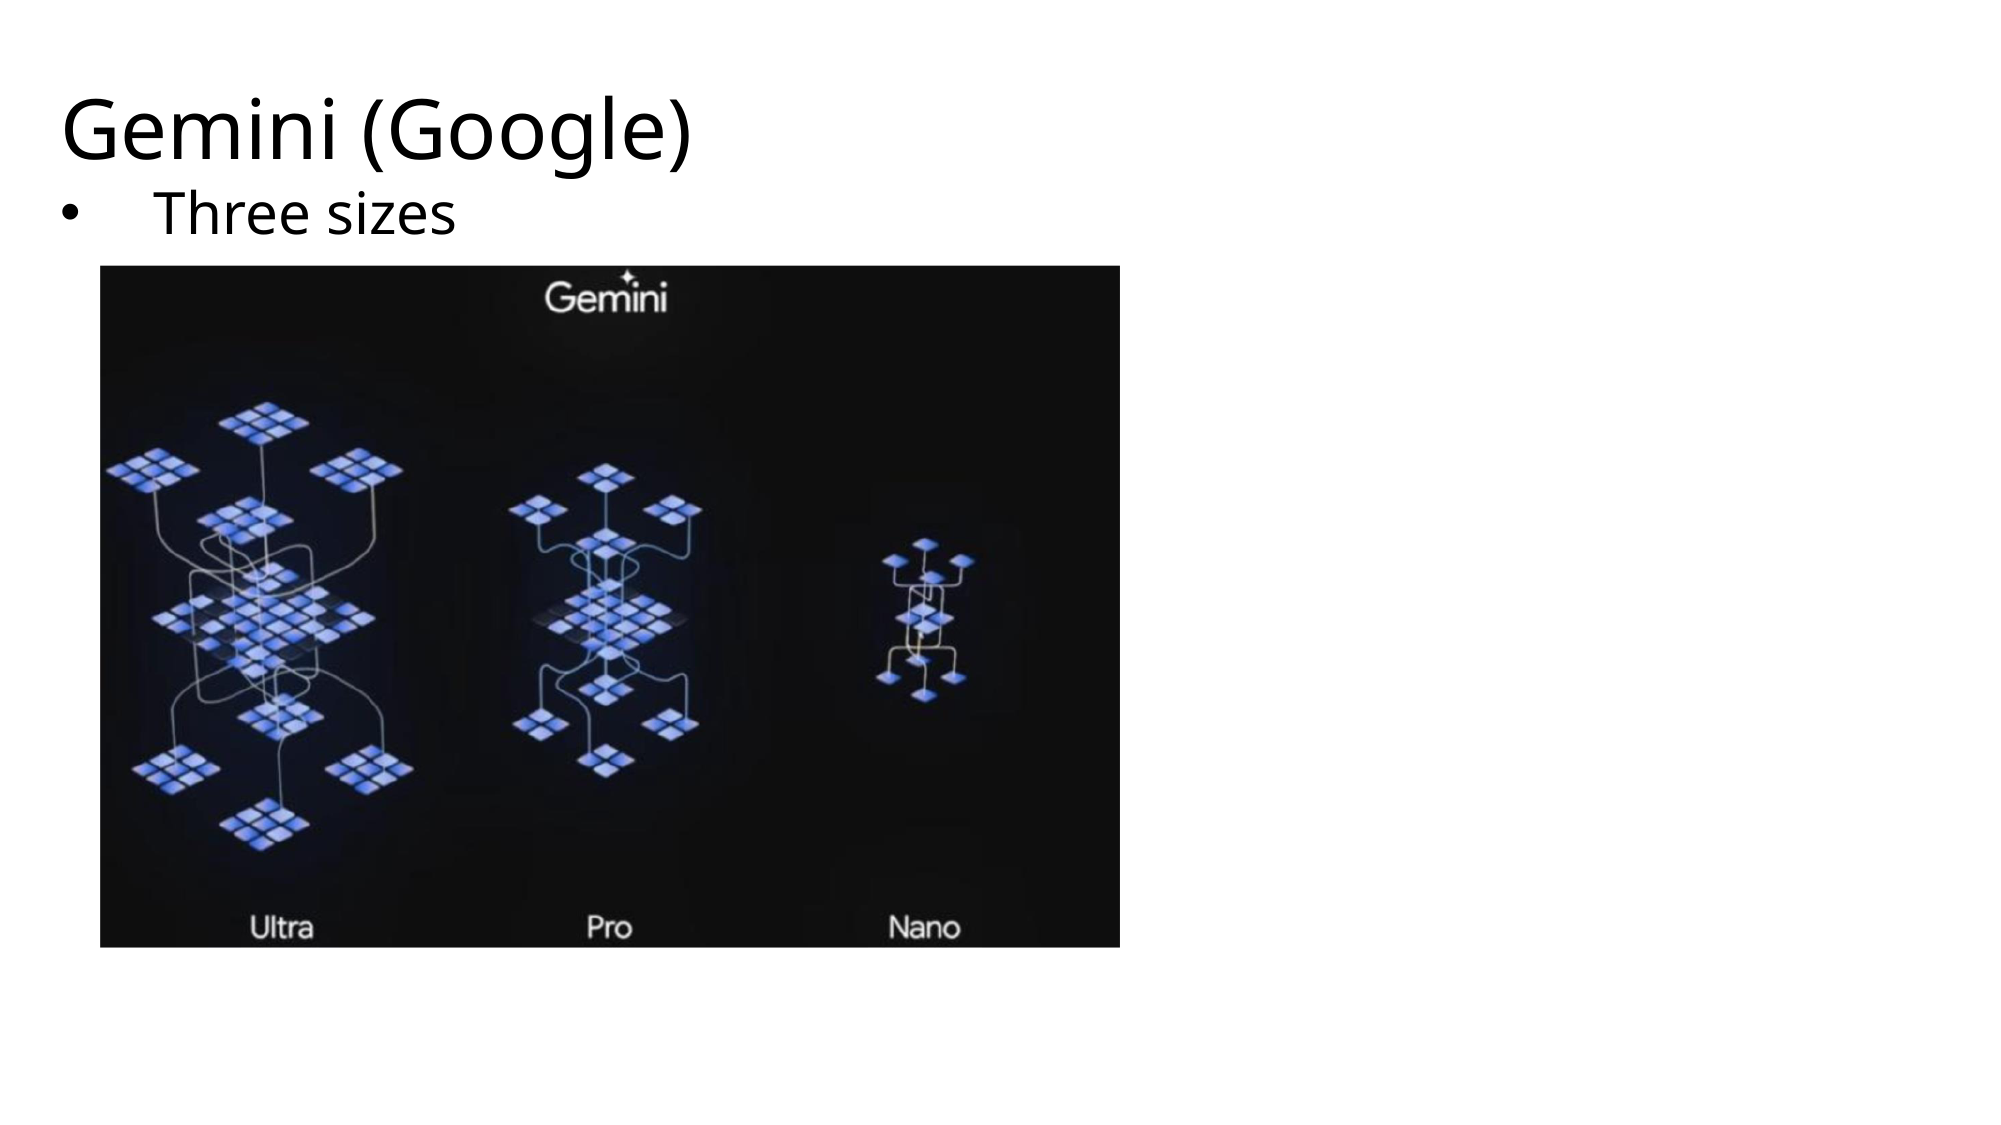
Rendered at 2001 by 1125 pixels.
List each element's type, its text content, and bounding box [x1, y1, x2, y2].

picture [99, 264, 1120, 948]
text_box Gemini (Google) Three sizes [45, 68, 2000, 1125]
